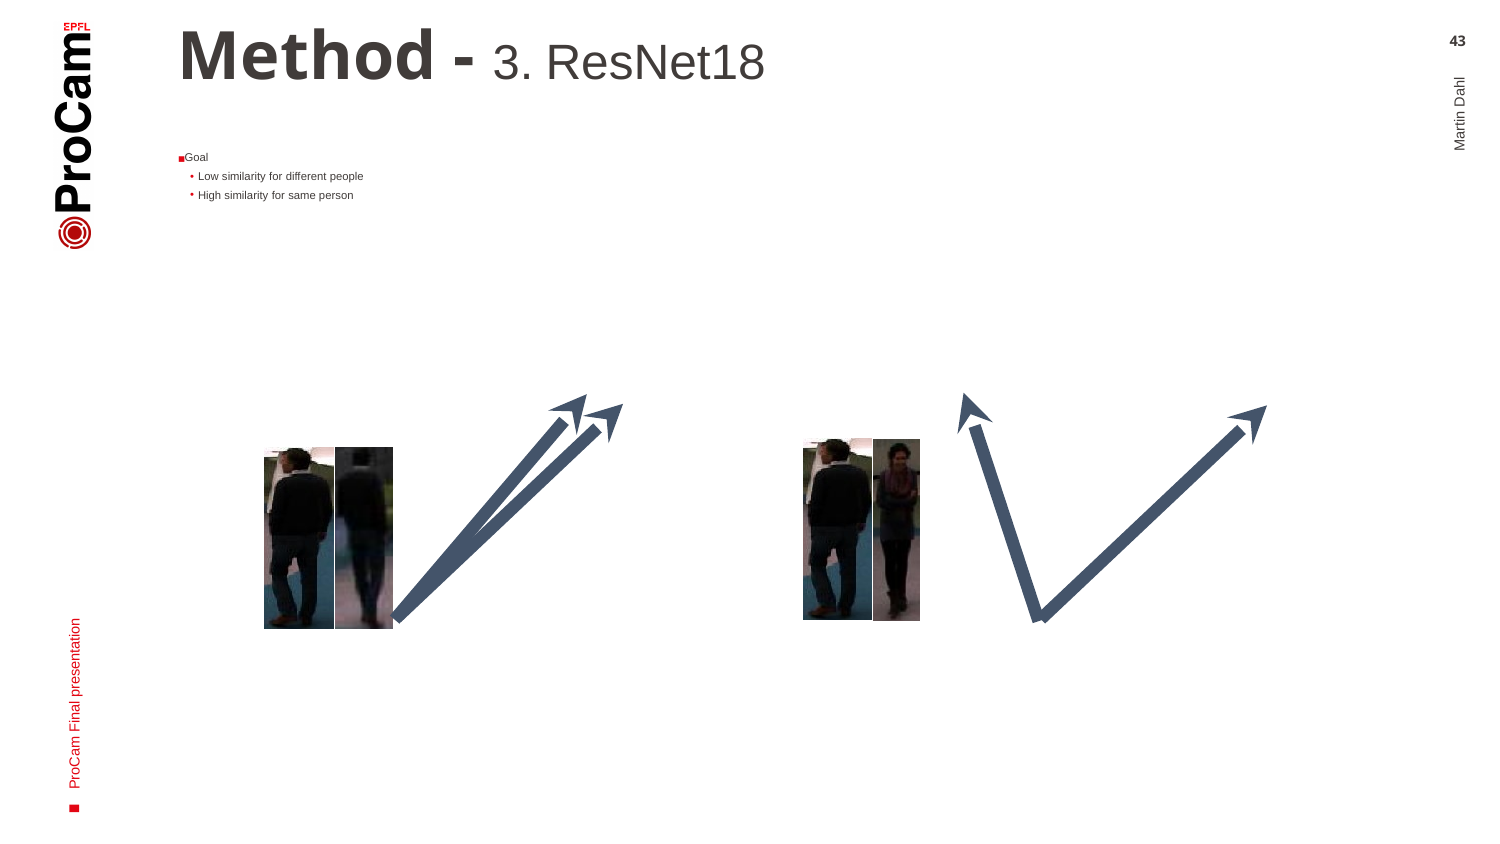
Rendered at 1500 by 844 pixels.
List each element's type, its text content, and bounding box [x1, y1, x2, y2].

slide_number ProCam Final presentation [0, 256, 149, 805]
list Goal Low similarity for different people High similarity for same person [148, 137, 1336, 219]
picture [802, 438, 920, 622]
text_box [396, 403, 624, 618]
slide_number ‹#› [1415, 32, 1500, 59]
footer Martin Dahl [1416, 62, 1500, 644]
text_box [394, 393, 588, 404]
picture [54, 22, 94, 251]
title Method - 3. ResNet18 [148, 21, 994, 137]
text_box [1040, 405, 1268, 620]
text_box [963, 392, 1039, 622]
picture [264, 447, 393, 630]
